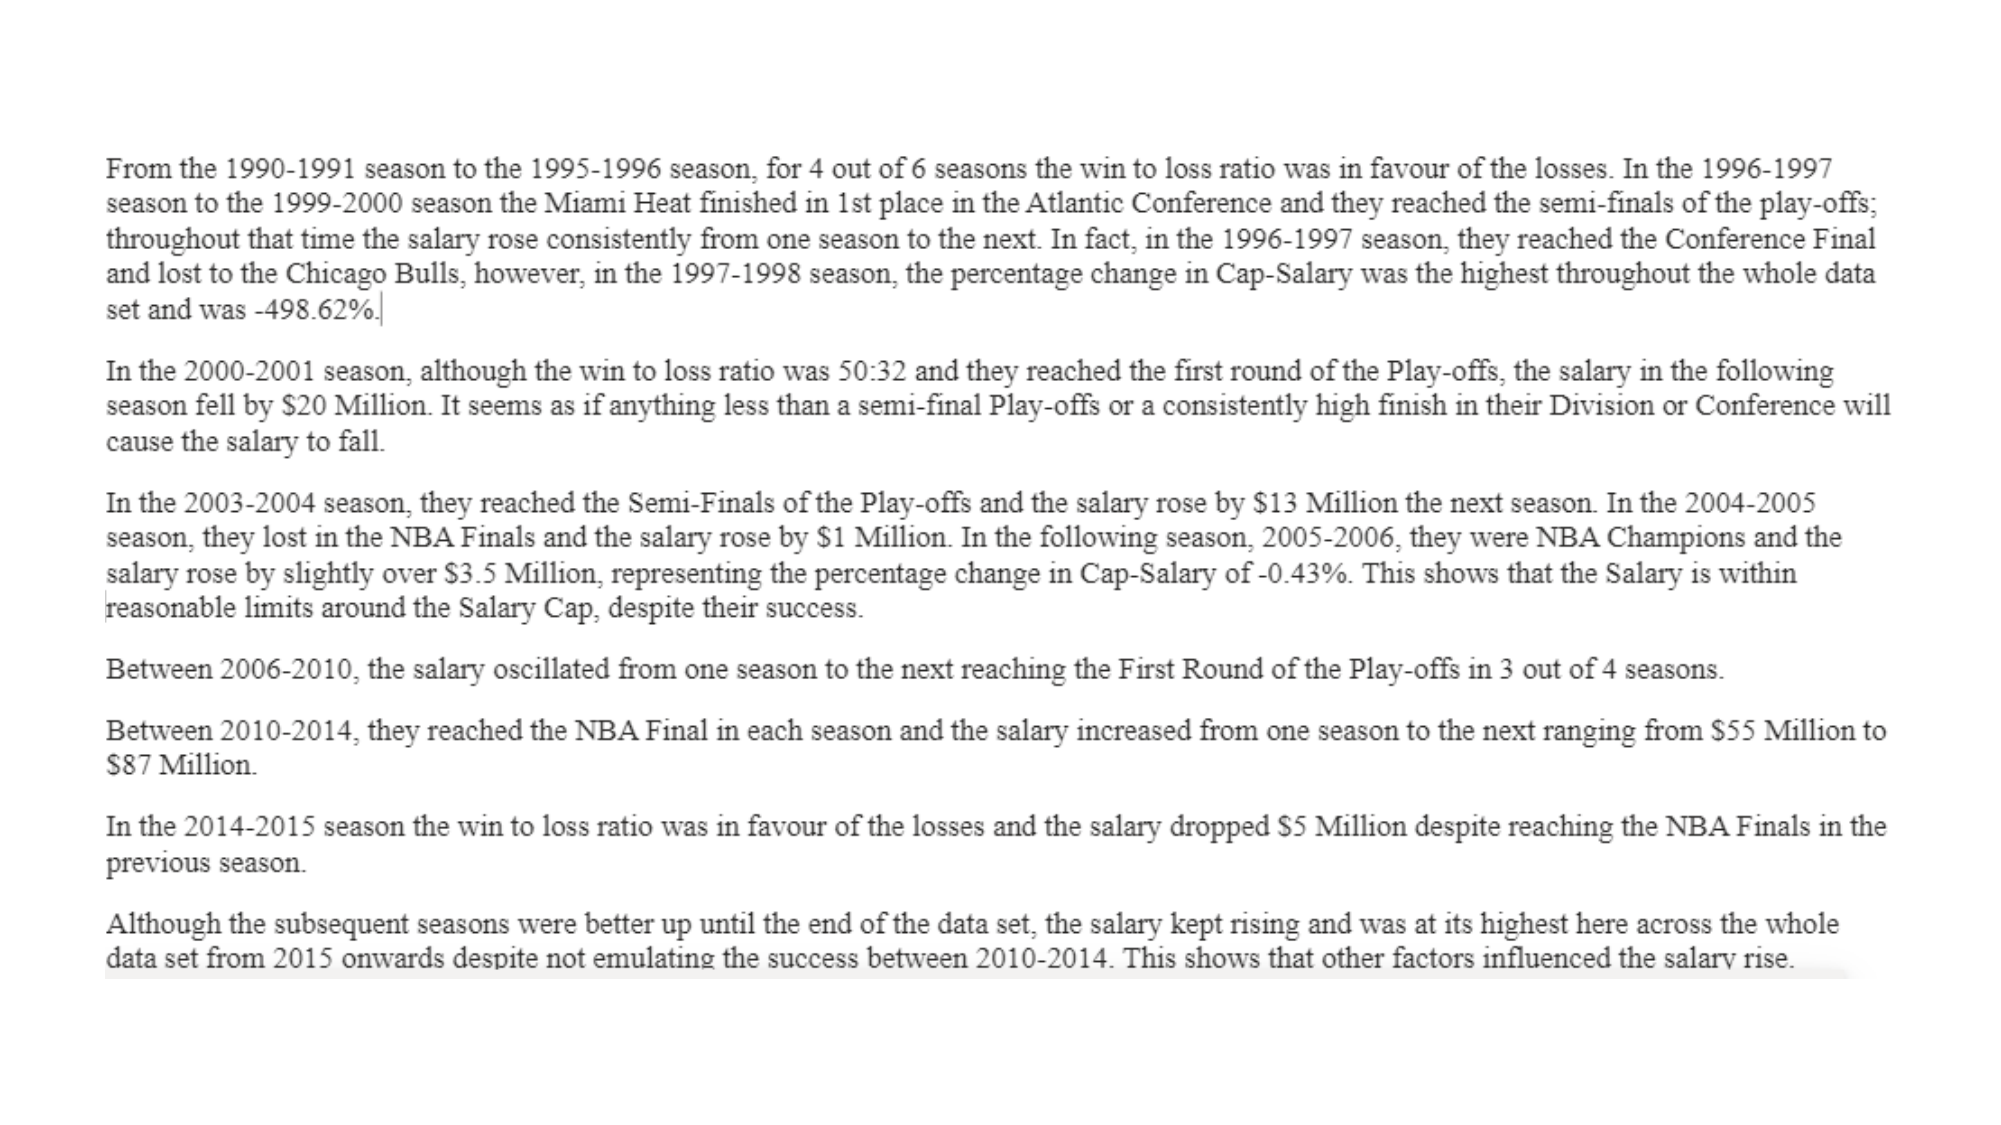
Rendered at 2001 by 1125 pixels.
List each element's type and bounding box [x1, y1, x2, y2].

picture [105, 146, 1895, 979]
